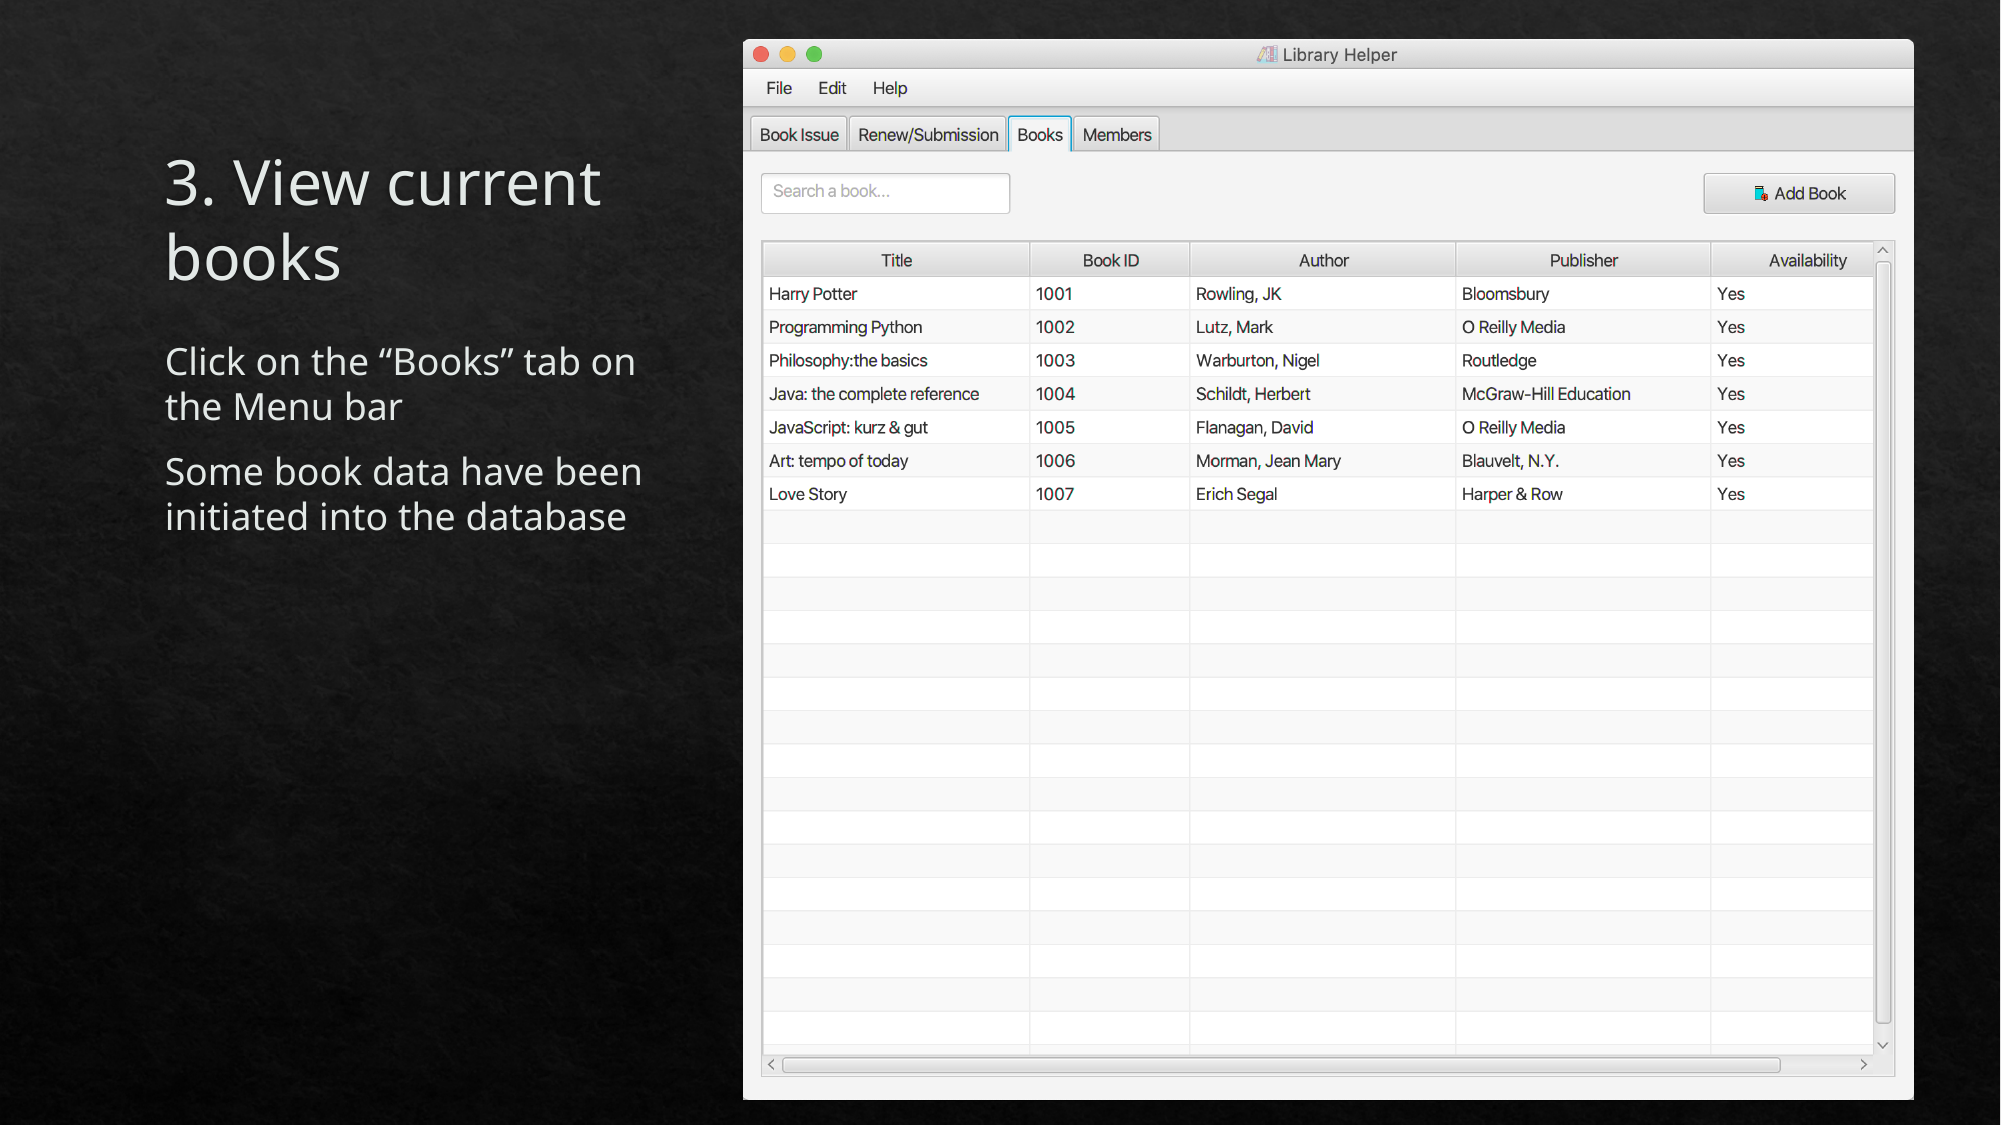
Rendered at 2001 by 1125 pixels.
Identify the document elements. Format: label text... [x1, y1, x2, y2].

picture [743, 39, 1915, 1101]
title 3. View current books [149, 105, 705, 331]
text_box [0, 0, 2000, 1125]
text_box Click on the “Books” tab on the Menu bar Some book data have been initiated into the database [149, 330, 701, 912]
